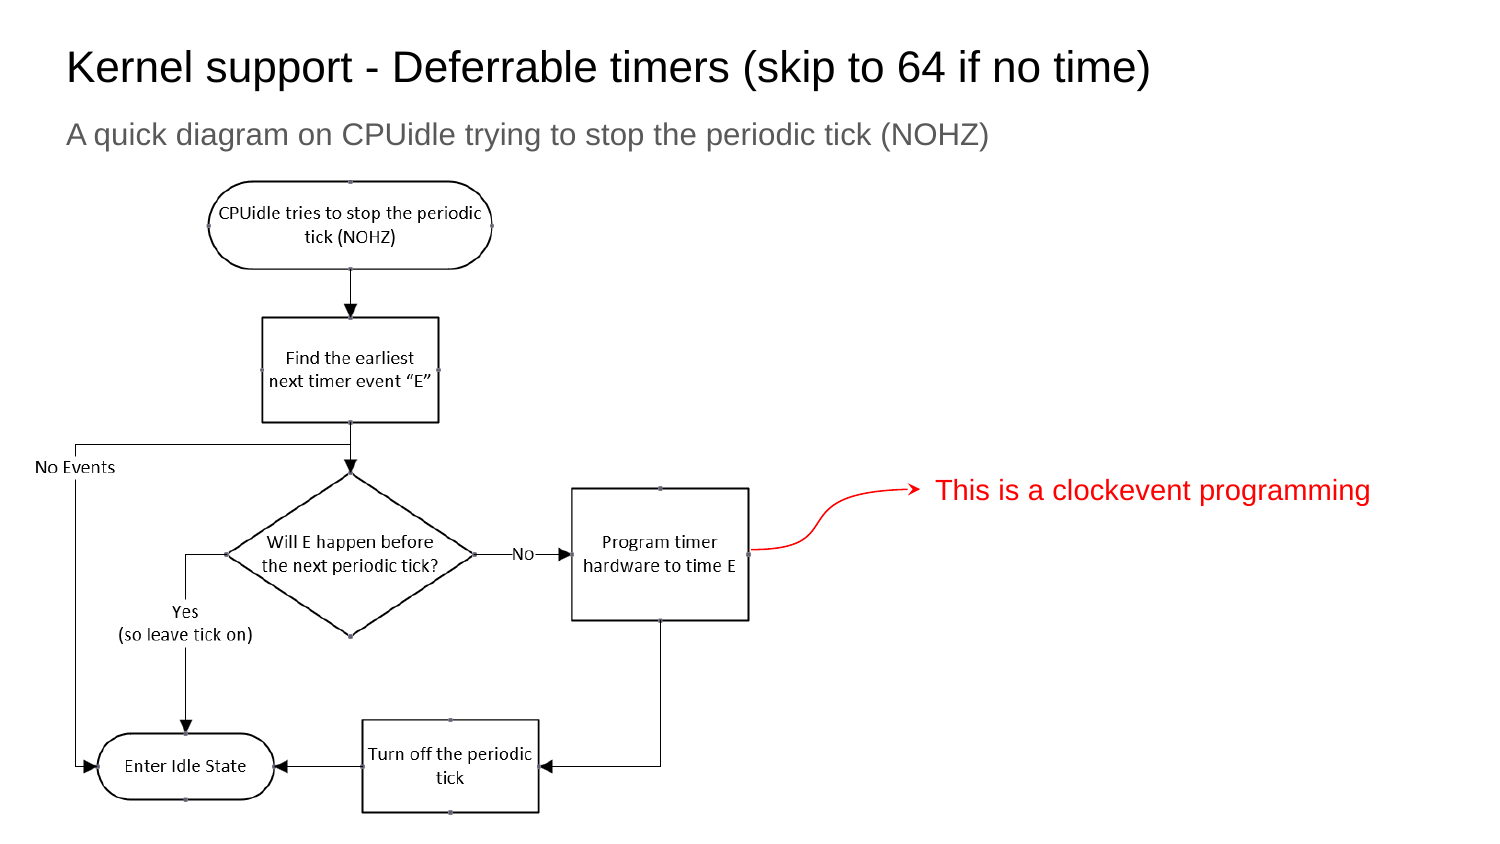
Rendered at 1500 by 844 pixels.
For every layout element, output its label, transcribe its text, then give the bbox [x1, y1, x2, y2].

picture [24, 179, 805, 844]
title Kernel support - Deferrable timers (skip to 64 if no time) [51, 23, 1449, 117]
text_box A quick diagram on CPUidle trying to stop the periodic tick (NOHZ) [51, 99, 1176, 167]
text_box This is a clockevent programming [920, 456, 1482, 522]
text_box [750, 489, 921, 550]
